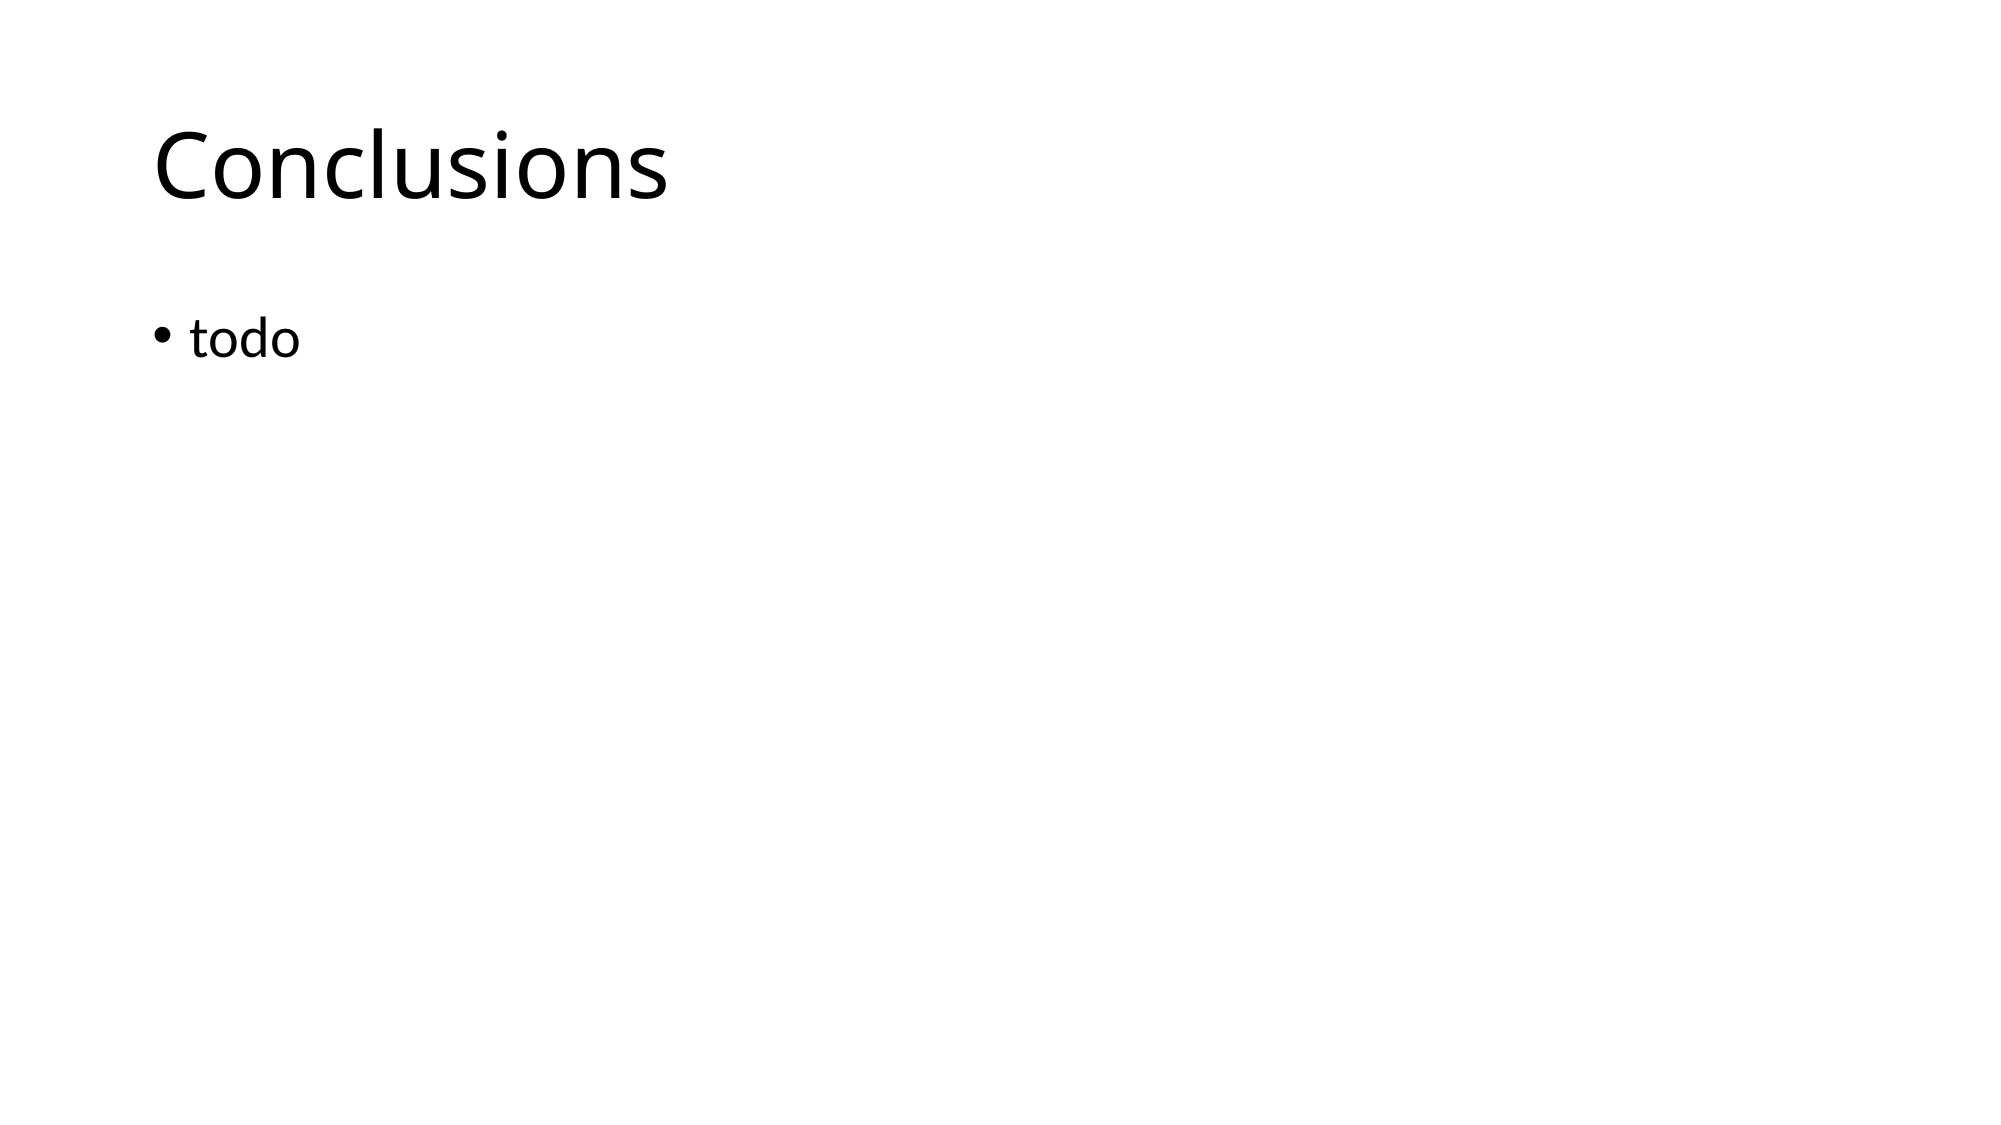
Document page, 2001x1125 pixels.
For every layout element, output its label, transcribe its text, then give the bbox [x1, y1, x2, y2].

title Conclusions [137, 59, 1863, 278]
list todo [137, 299, 1863, 1014]
